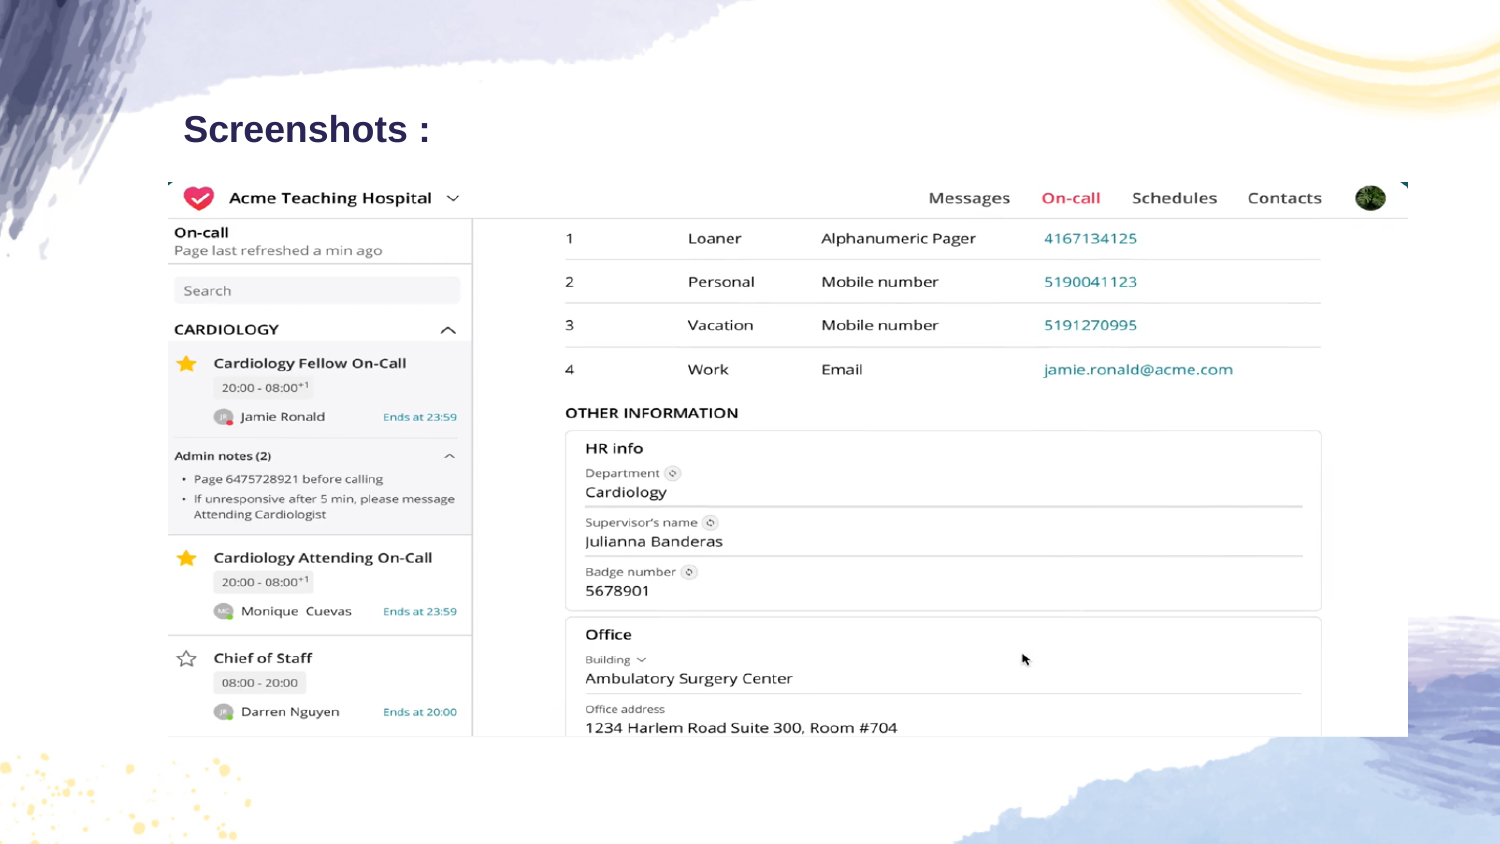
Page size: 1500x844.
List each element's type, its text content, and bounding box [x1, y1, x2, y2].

picture [0, 0, 1500, 844]
text_box Screenshots : [168, 97, 925, 158]
